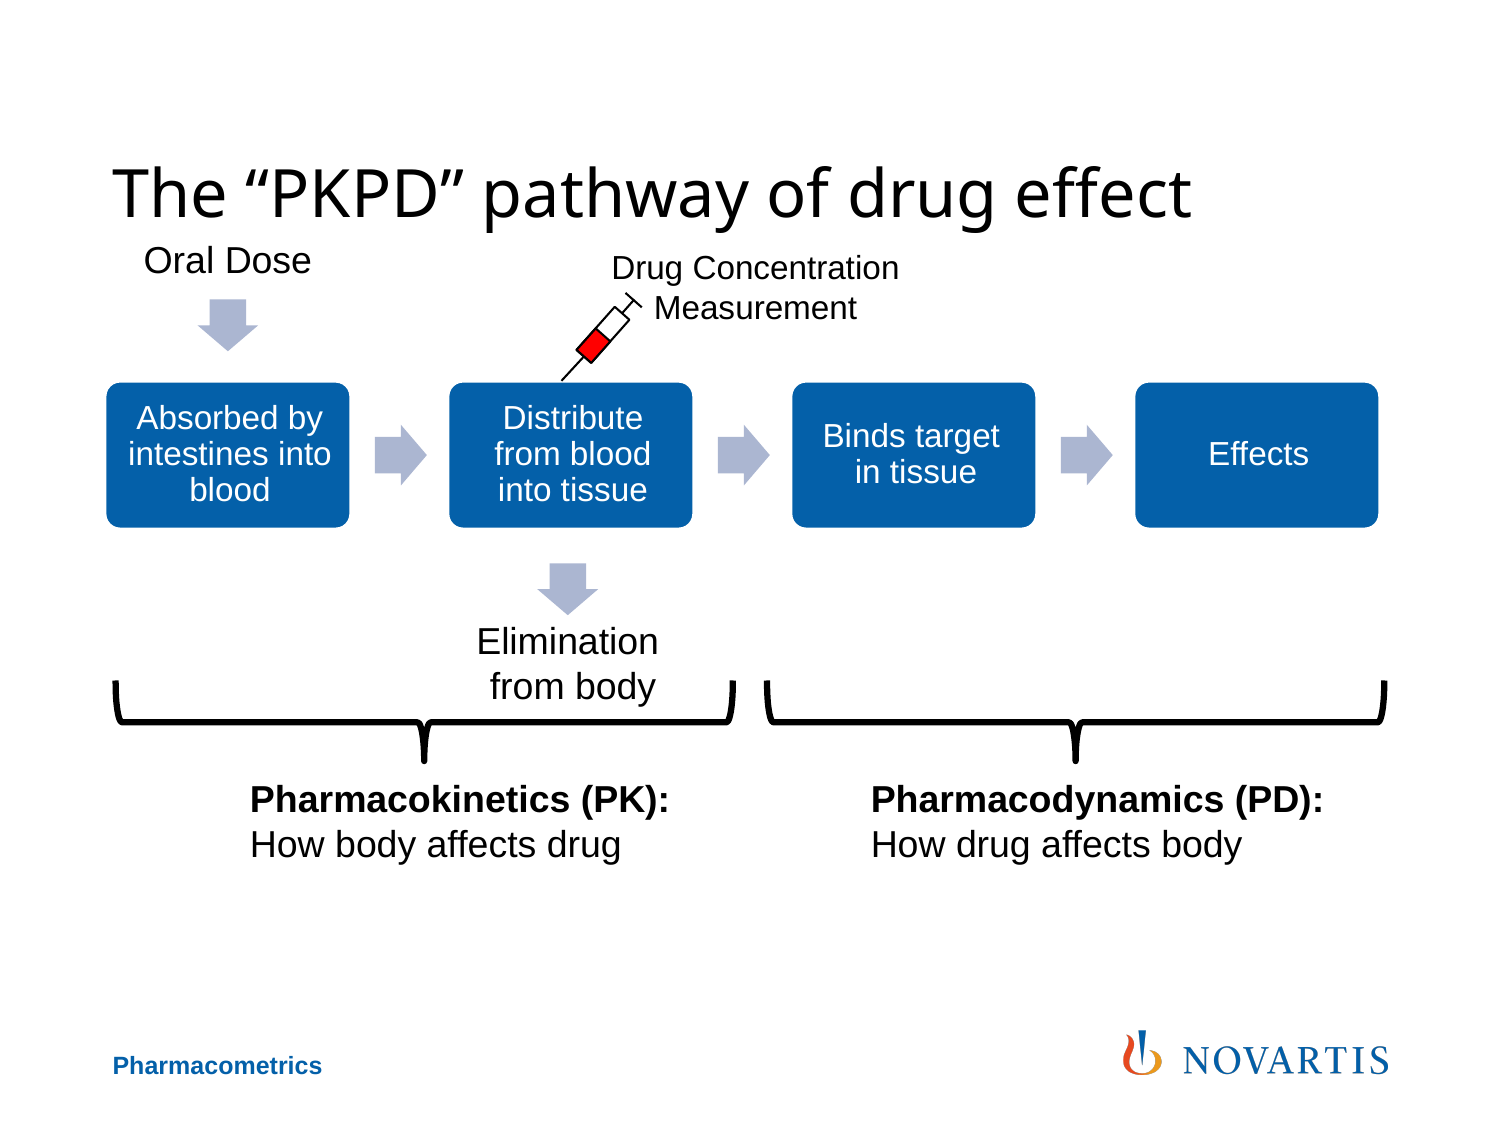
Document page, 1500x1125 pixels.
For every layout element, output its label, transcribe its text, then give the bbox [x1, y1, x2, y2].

picture [1120, 1027, 1391, 1078]
text_box The “PKPD” pathway of drug effect [112, 75, 1388, 233]
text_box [543, 329, 653, 351]
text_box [541, 558, 595, 621]
text_box [1381, 682, 1386, 721]
text_box Pharmacodynamics (PD): How drug affects body [856, 767, 1340, 873]
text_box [104, 153, 1381, 757]
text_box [201, 294, 255, 357]
text_box Pharmacokinetics (PK): How body affects drug [235, 767, 686, 873]
